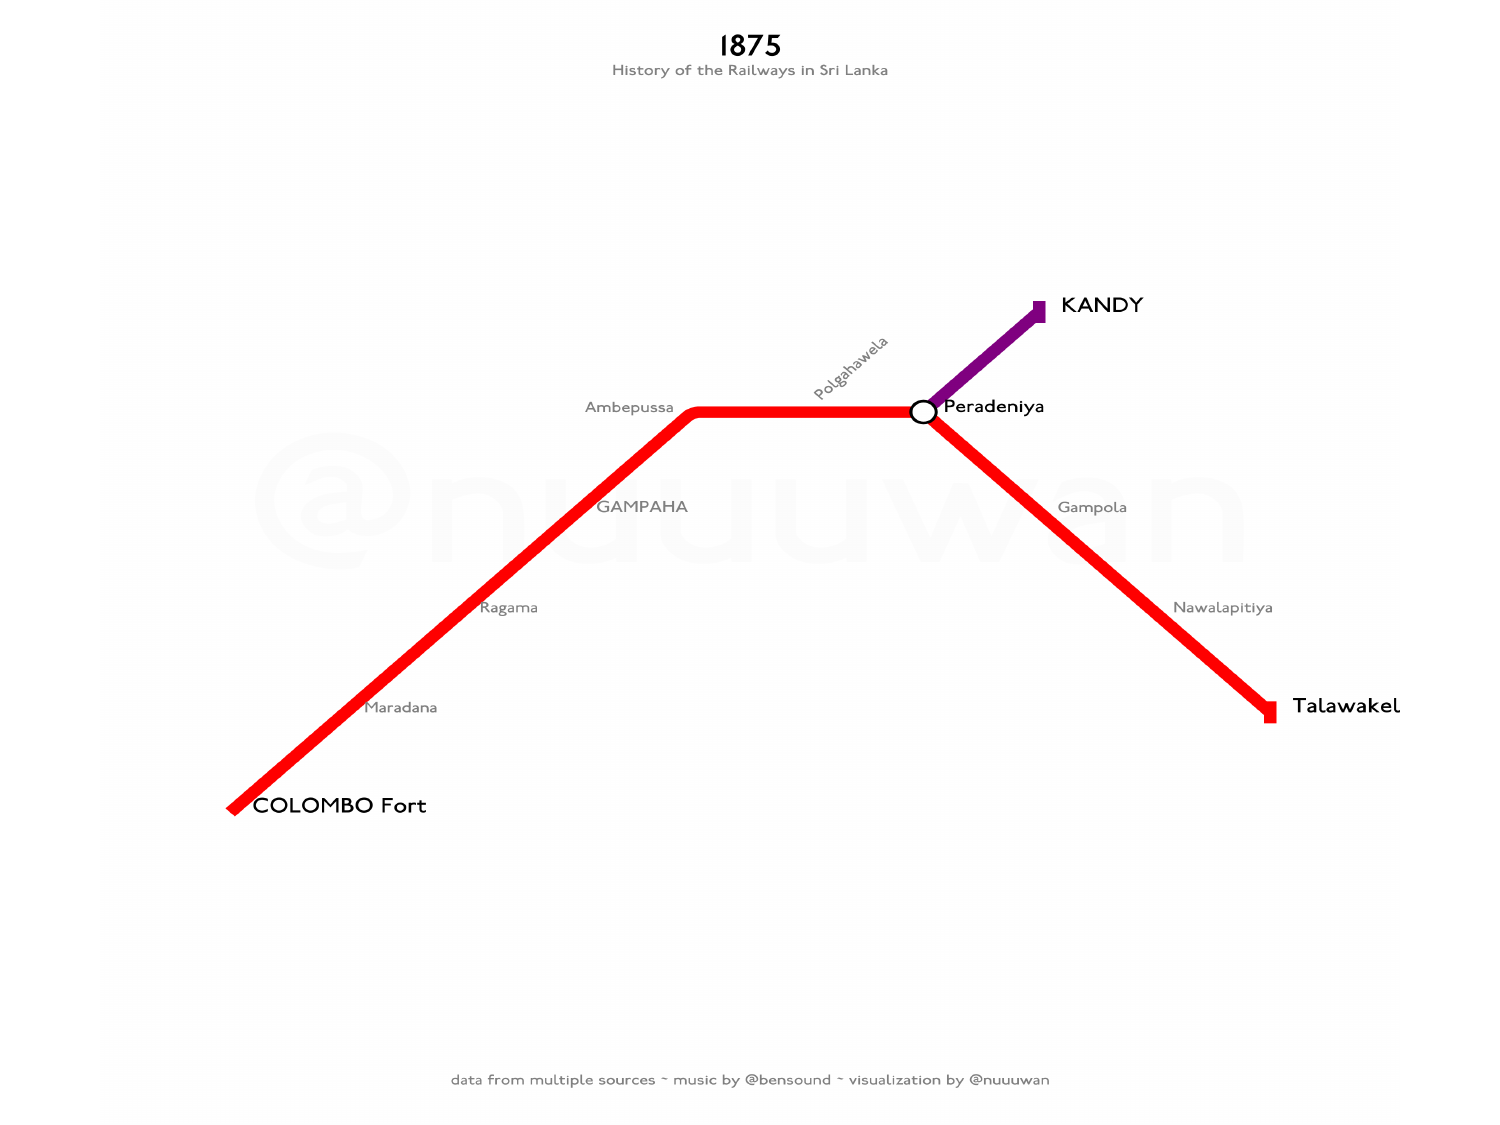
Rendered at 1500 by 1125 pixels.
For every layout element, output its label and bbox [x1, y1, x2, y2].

picture [100, 0, 1400, 1125]
